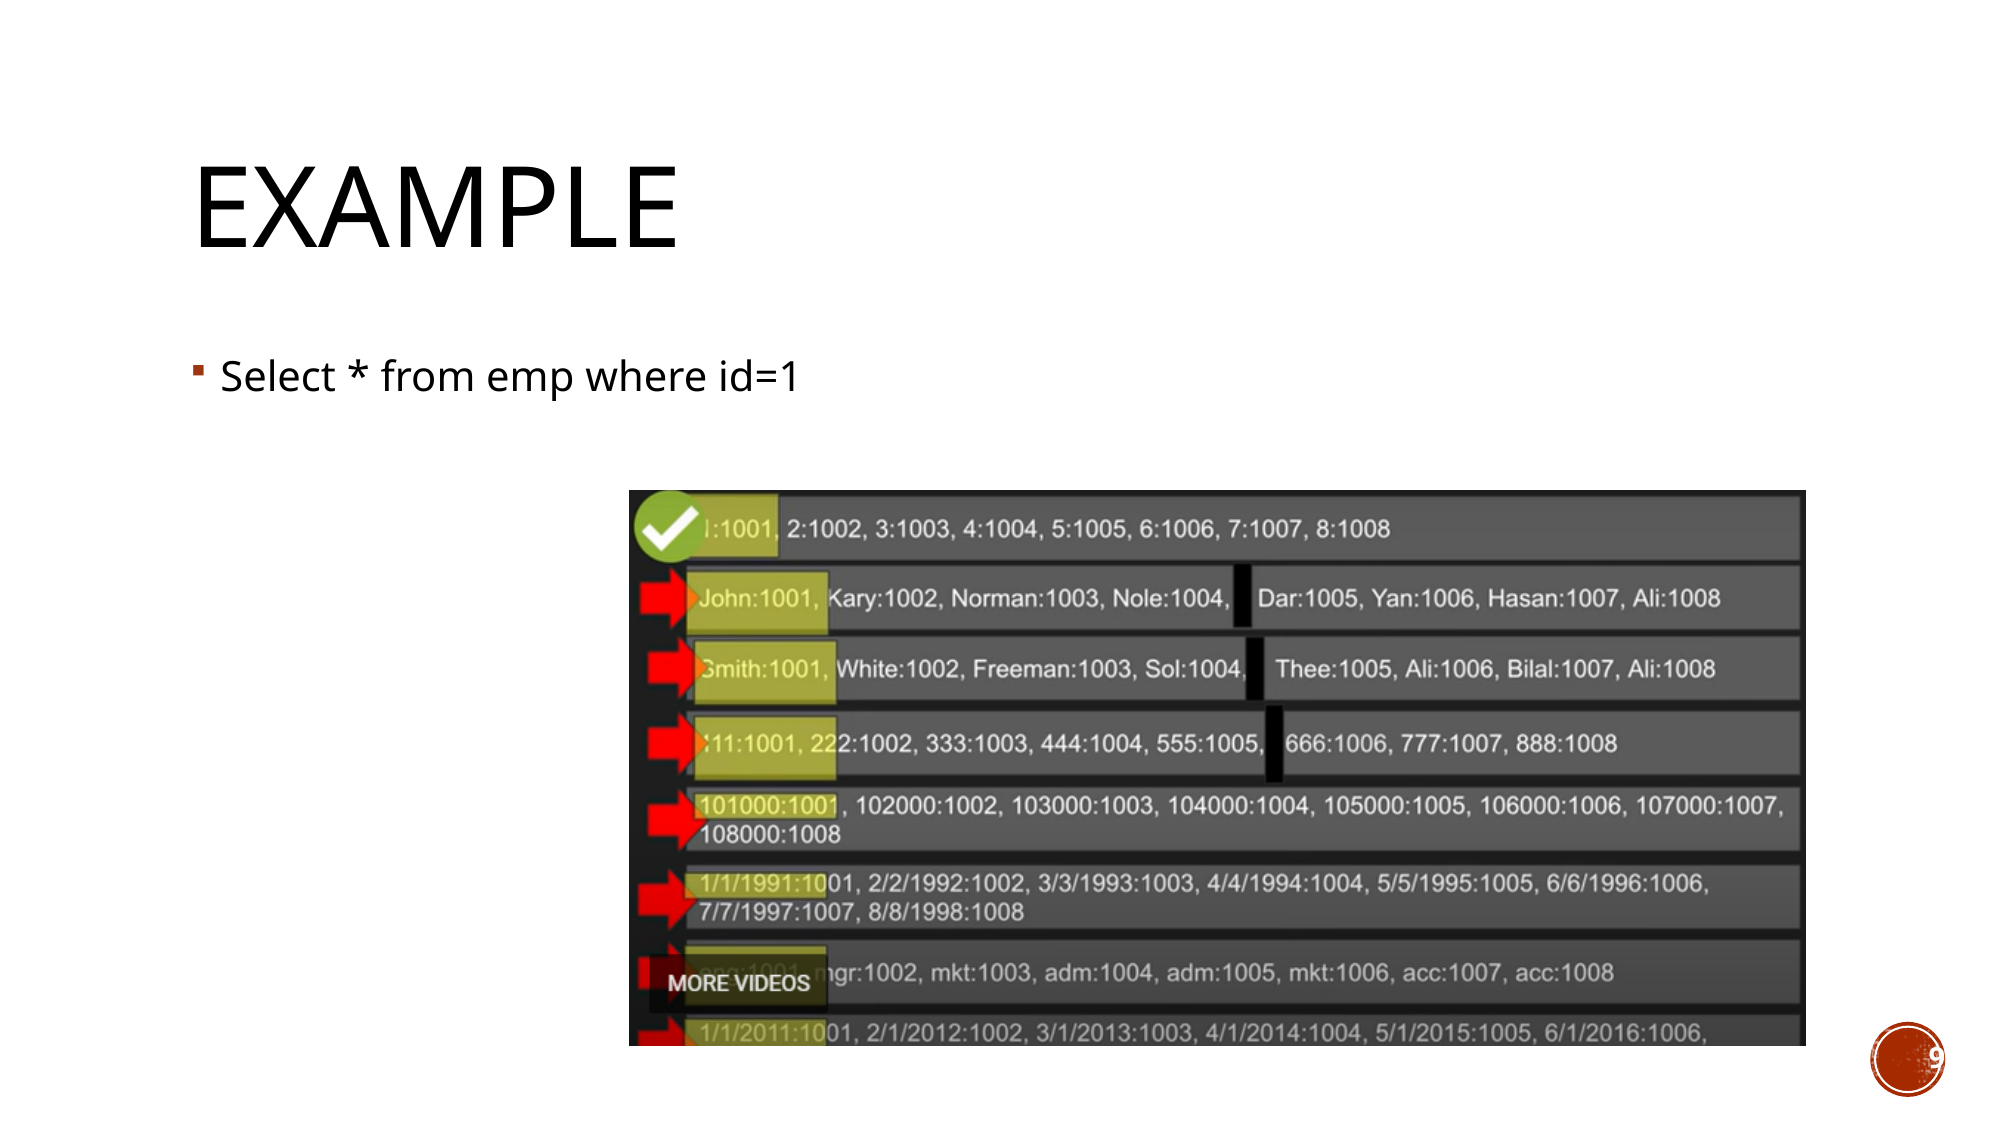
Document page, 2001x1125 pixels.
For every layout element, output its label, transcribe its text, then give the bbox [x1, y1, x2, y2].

list Select * from emp where id=1 [175, 348, 1826, 1013]
slide_number 9 [1855, 1028, 1961, 1089]
picture [629, 490, 1806, 1045]
title Example [175, 79, 1826, 344]
